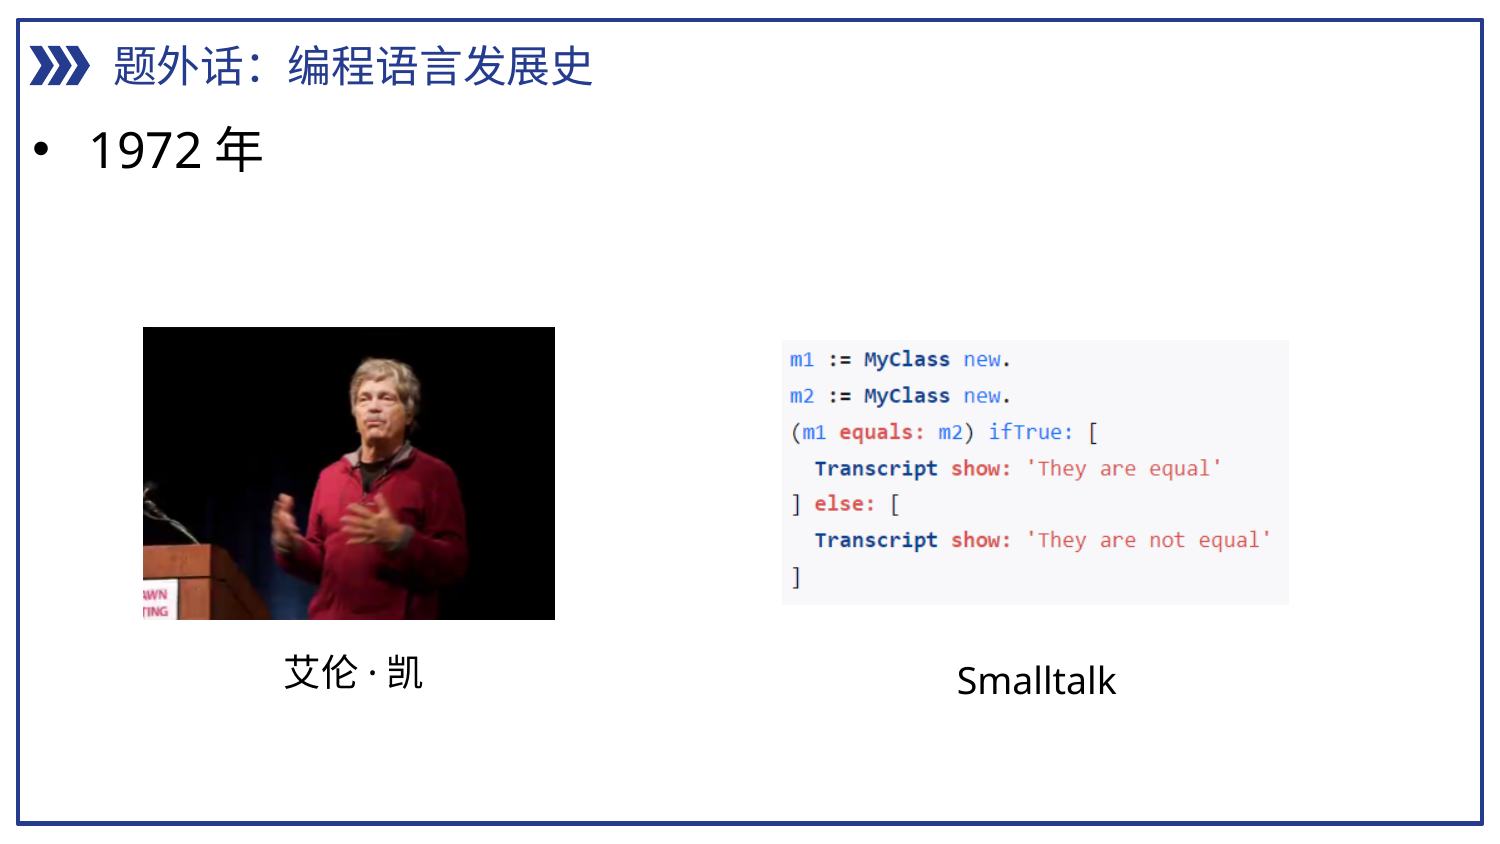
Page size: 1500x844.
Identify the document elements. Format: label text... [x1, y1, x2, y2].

text_box 1972年 [17, 110, 1483, 824]
text_box 艾伦·凯 [268, 641, 439, 701]
text_box Smalltalk [942, 649, 1133, 710]
picture [143, 327, 556, 620]
text_box [16, 18, 1484, 826]
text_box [29, 31, 613, 100]
picture [781, 340, 1289, 605]
